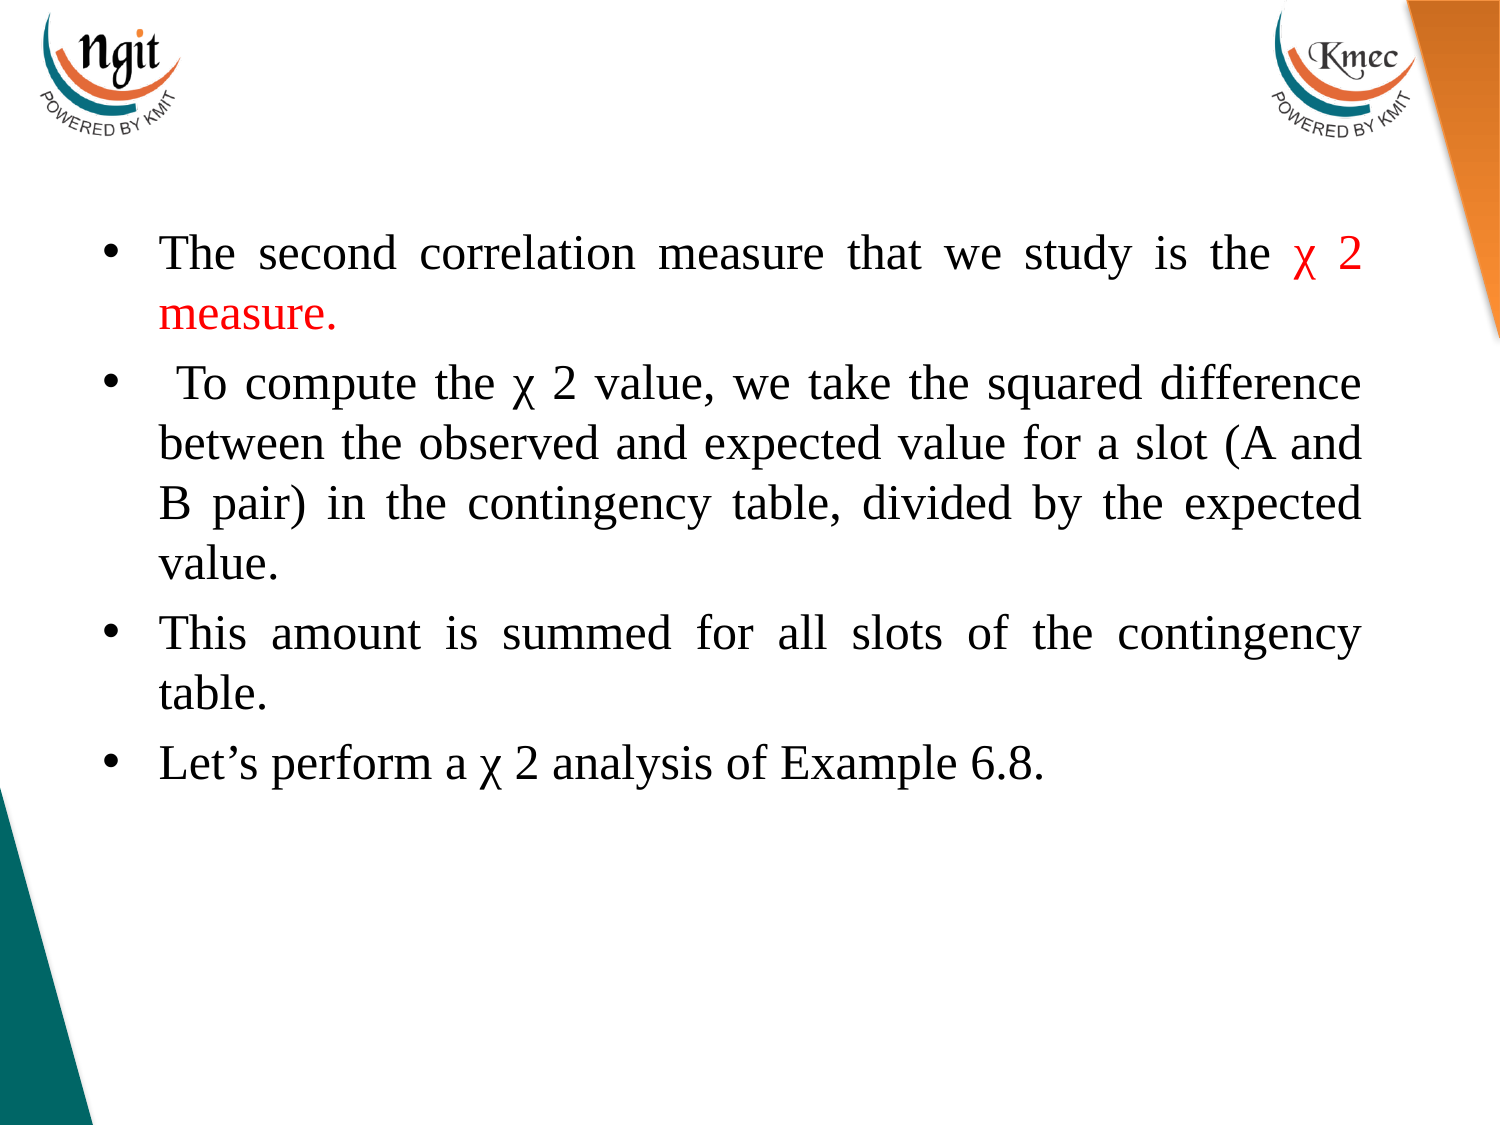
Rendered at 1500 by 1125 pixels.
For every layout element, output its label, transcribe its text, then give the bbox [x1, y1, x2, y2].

picture [1175, 0, 1500, 187]
picture [0, 0, 254, 175]
list The second correlation measure that we study is the χ 2 measure. To compute the χ 2 value, we take the squared difference between the observed and expected value for a slot (A and B pair) in the contingency table, divided by the expected value. This amount is summed for all slots of the contingency table. Let’s perform a χ 2 analysis of Example 6.8. [87, 212, 1378, 756]
